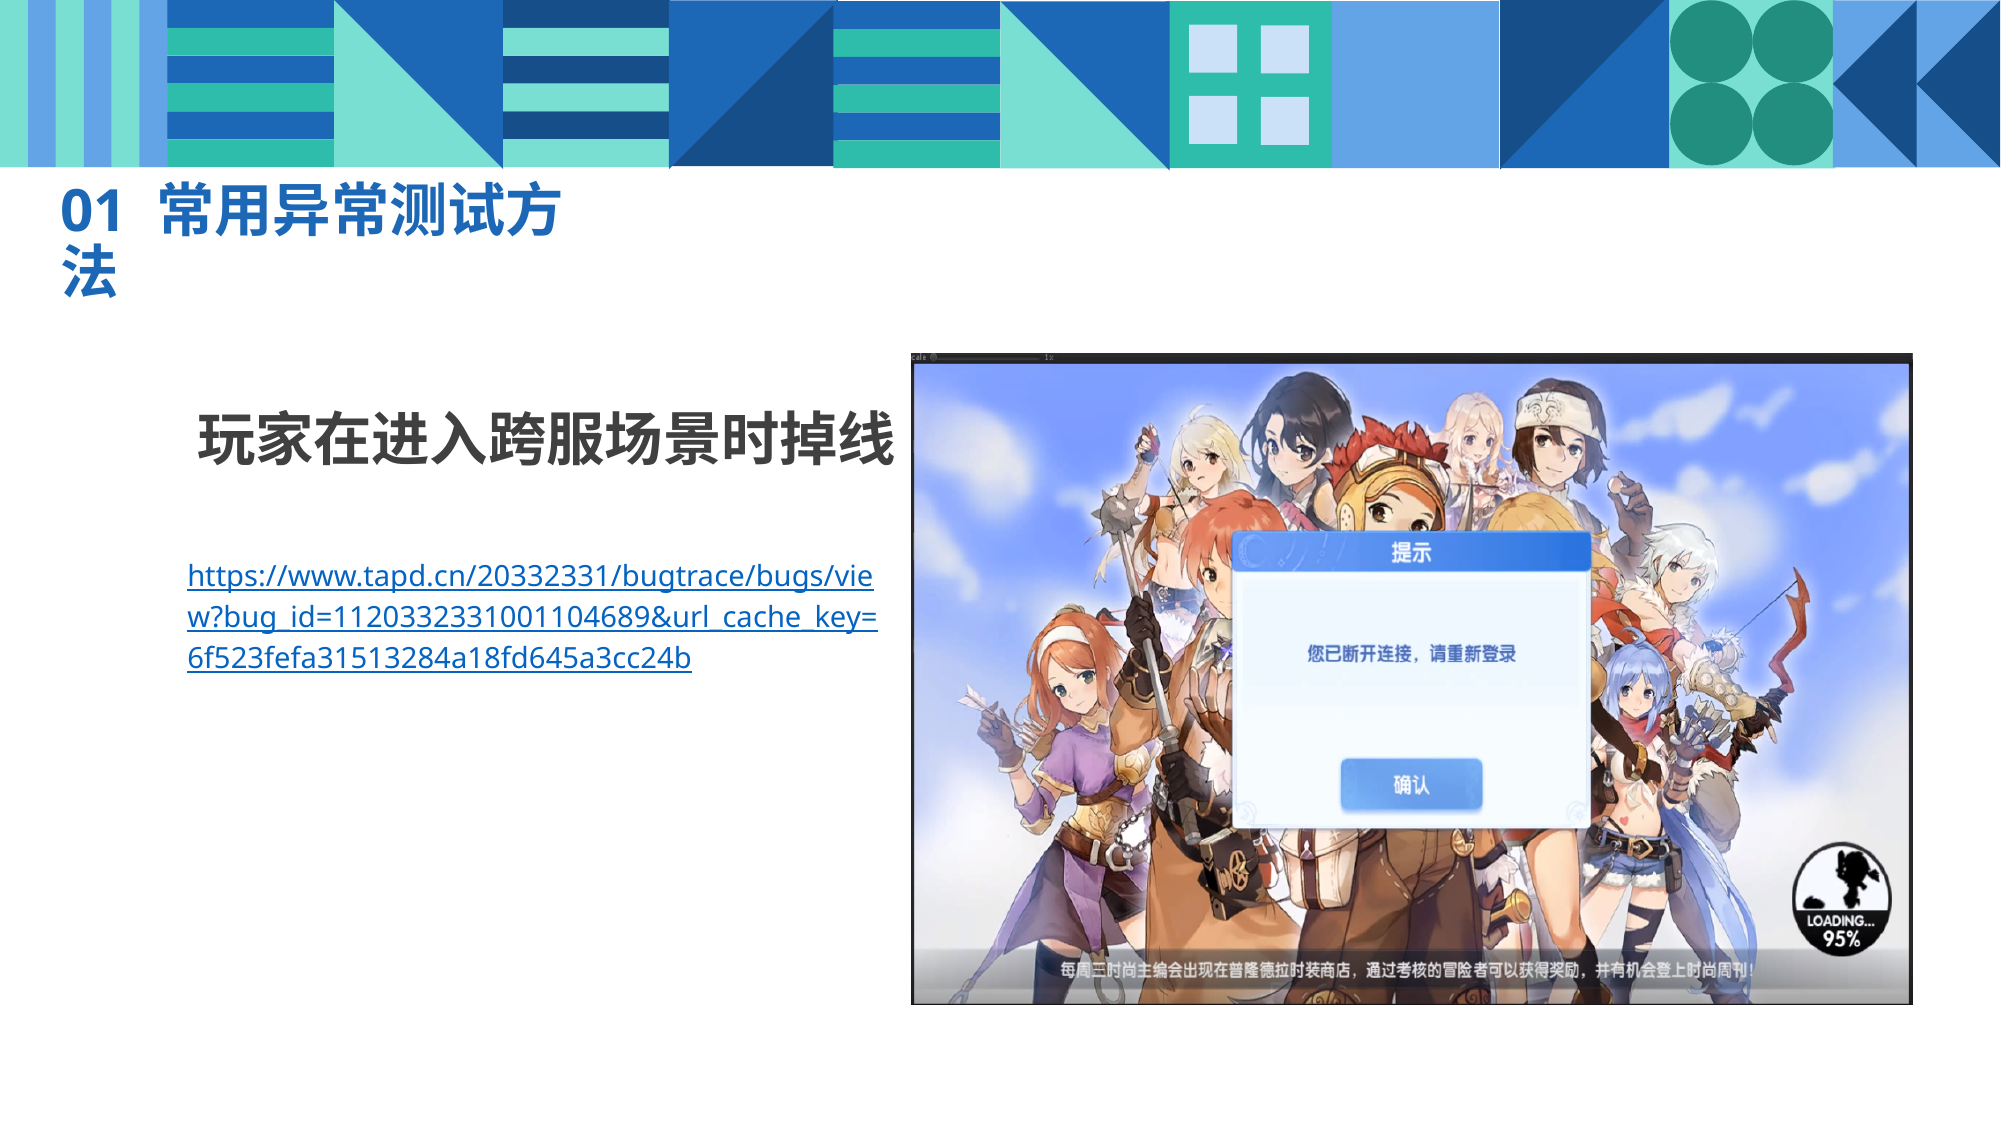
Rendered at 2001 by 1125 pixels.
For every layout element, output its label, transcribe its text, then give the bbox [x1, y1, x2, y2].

picture [911, 353, 1913, 1005]
text_box https://www.tapd.cn/20332331/bugtrace/bugs/view?bug_id=1120332331001104689&url_cache_key=6f523fefa31513284a18fd645a3cc24b [172, 538, 895, 605]
list 01 常用异常测试方法 [45, 196, 623, 291]
text_box 玩家在进入跨服场景时掉线 [182, 359, 911, 480]
